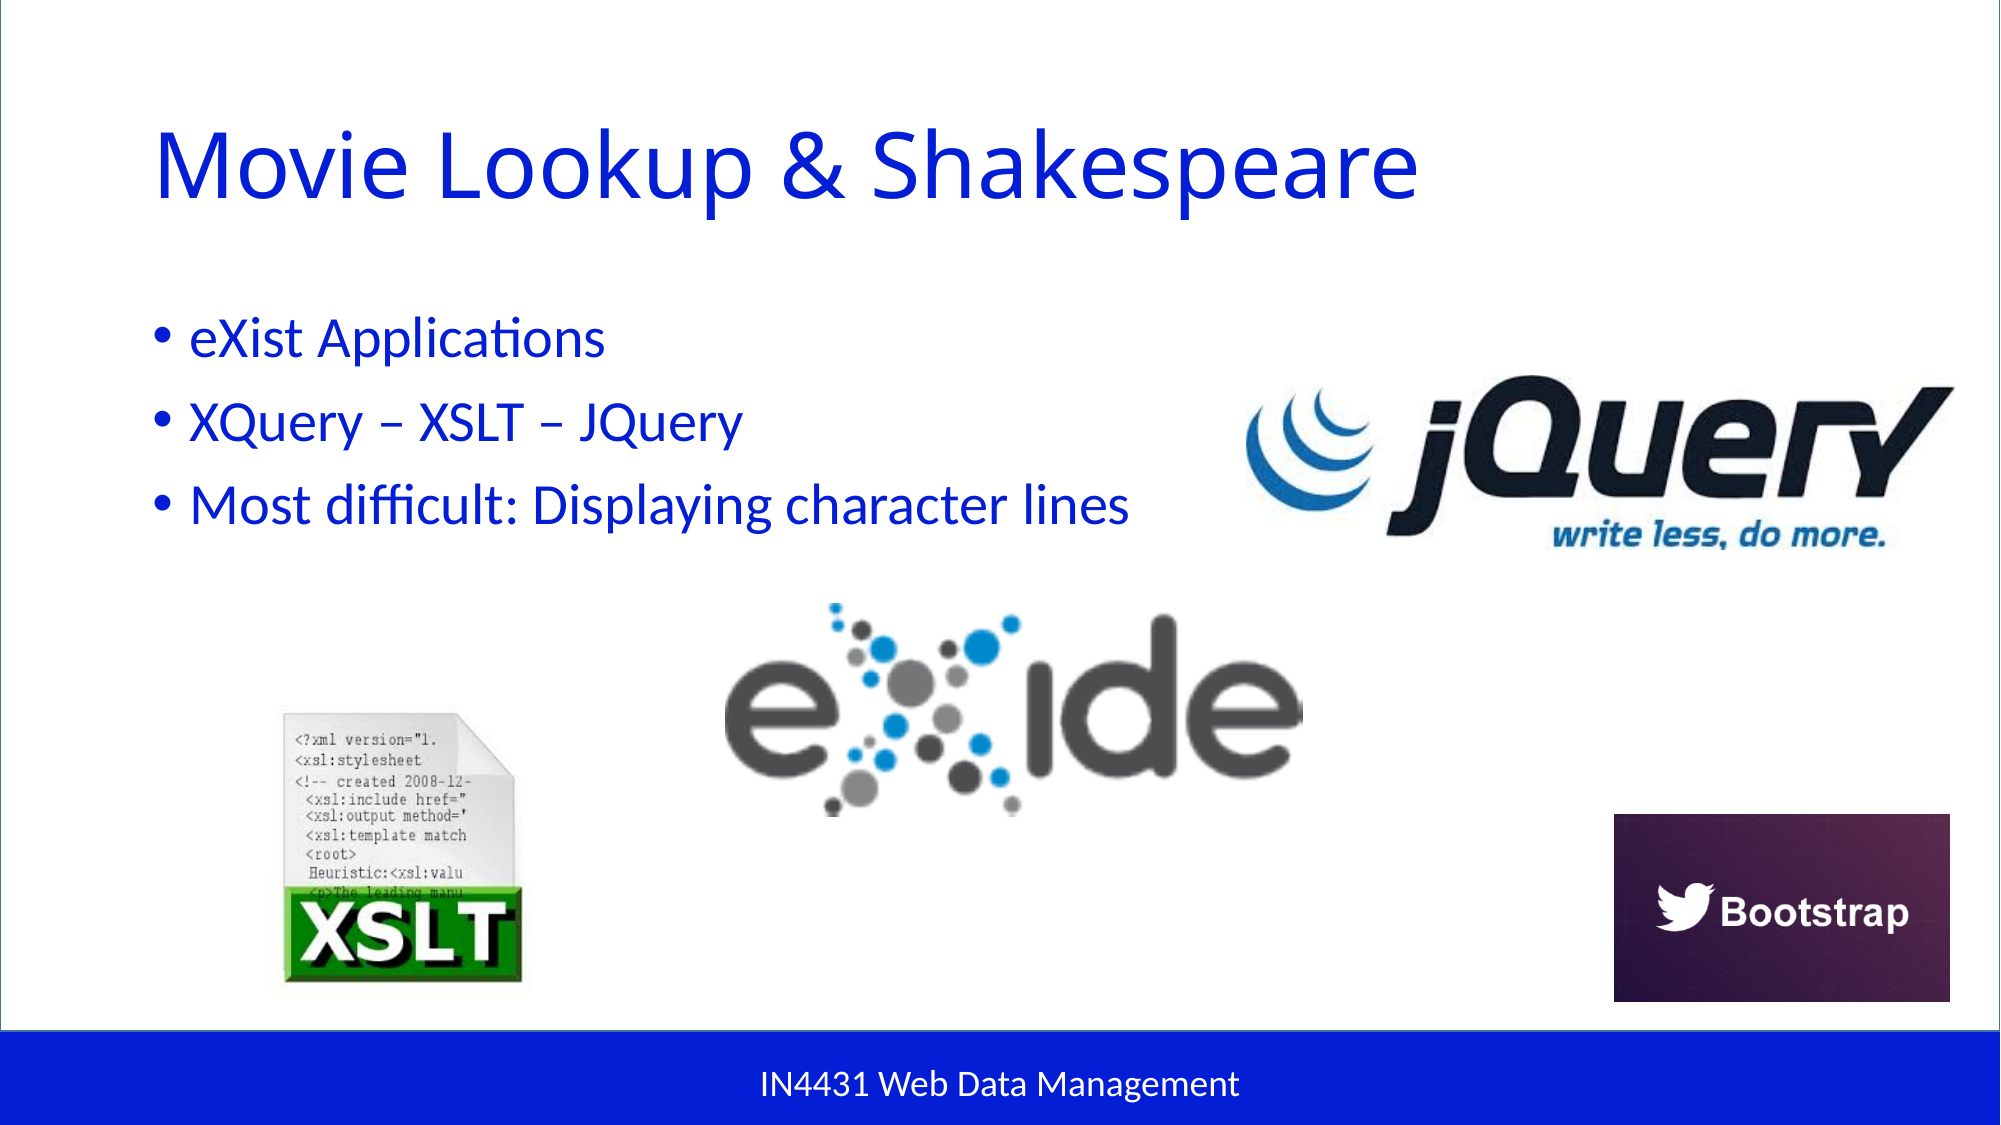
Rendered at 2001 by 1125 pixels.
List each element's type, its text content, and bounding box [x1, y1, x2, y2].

picture [1246, 375, 1955, 550]
text_box IN4431 Web Data Management [15, 1051, 1986, 1112]
picture [725, 602, 1303, 817]
list eXist Applications XQuery – XSLT – JQuery Most difficult: Displaying character lines [137, 299, 1863, 1014]
title Movie Lookup & Shakespeare [137, 59, 1863, 278]
text_box [0, 0, 2000, 1032]
picture [267, 694, 537, 997]
picture [1614, 814, 1950, 1002]
